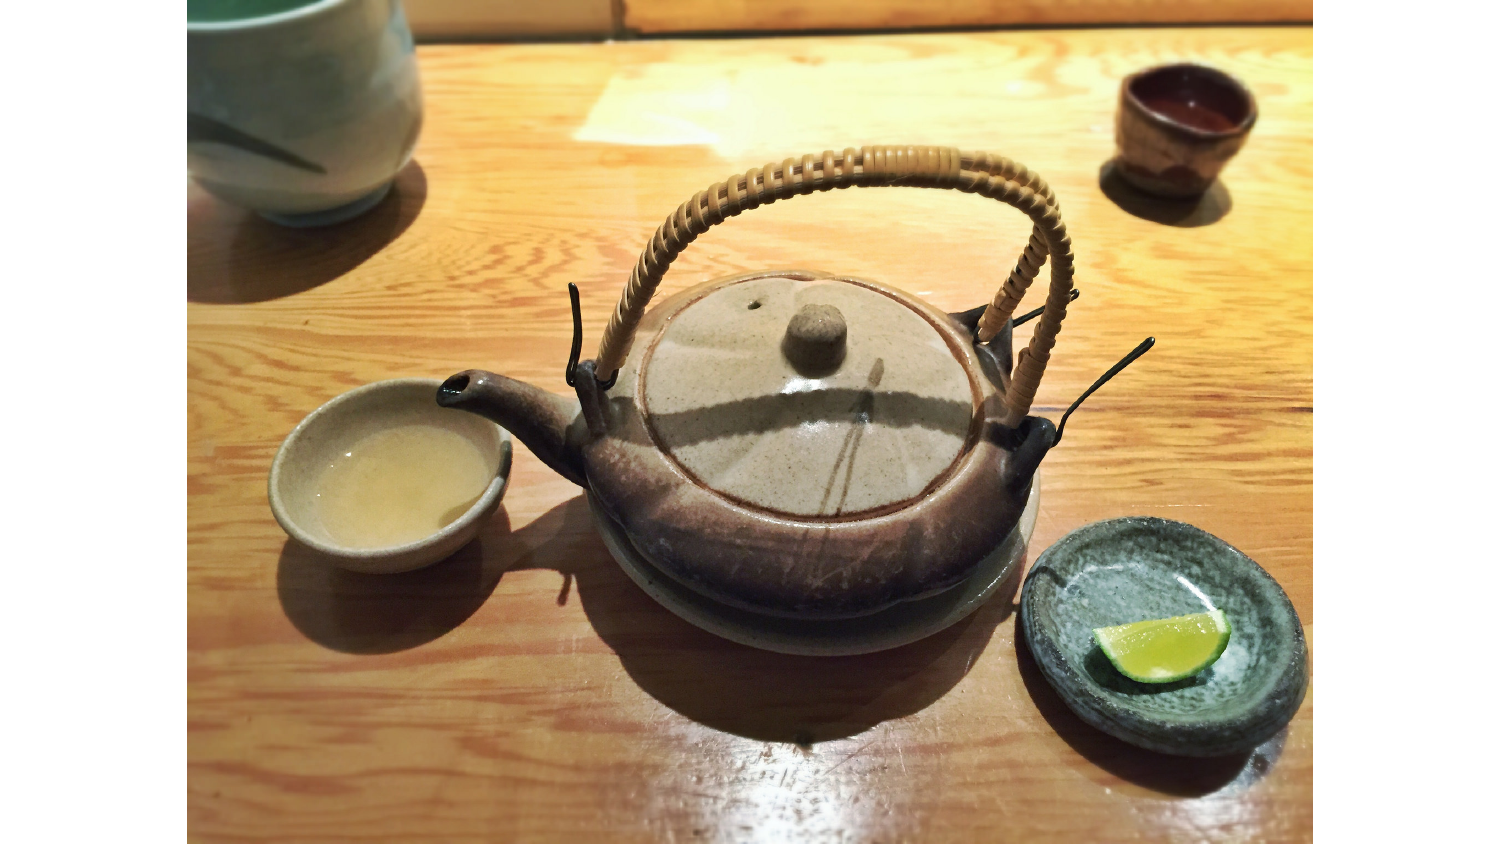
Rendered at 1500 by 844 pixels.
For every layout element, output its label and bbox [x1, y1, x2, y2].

picture [187, 0, 1313, 844]
